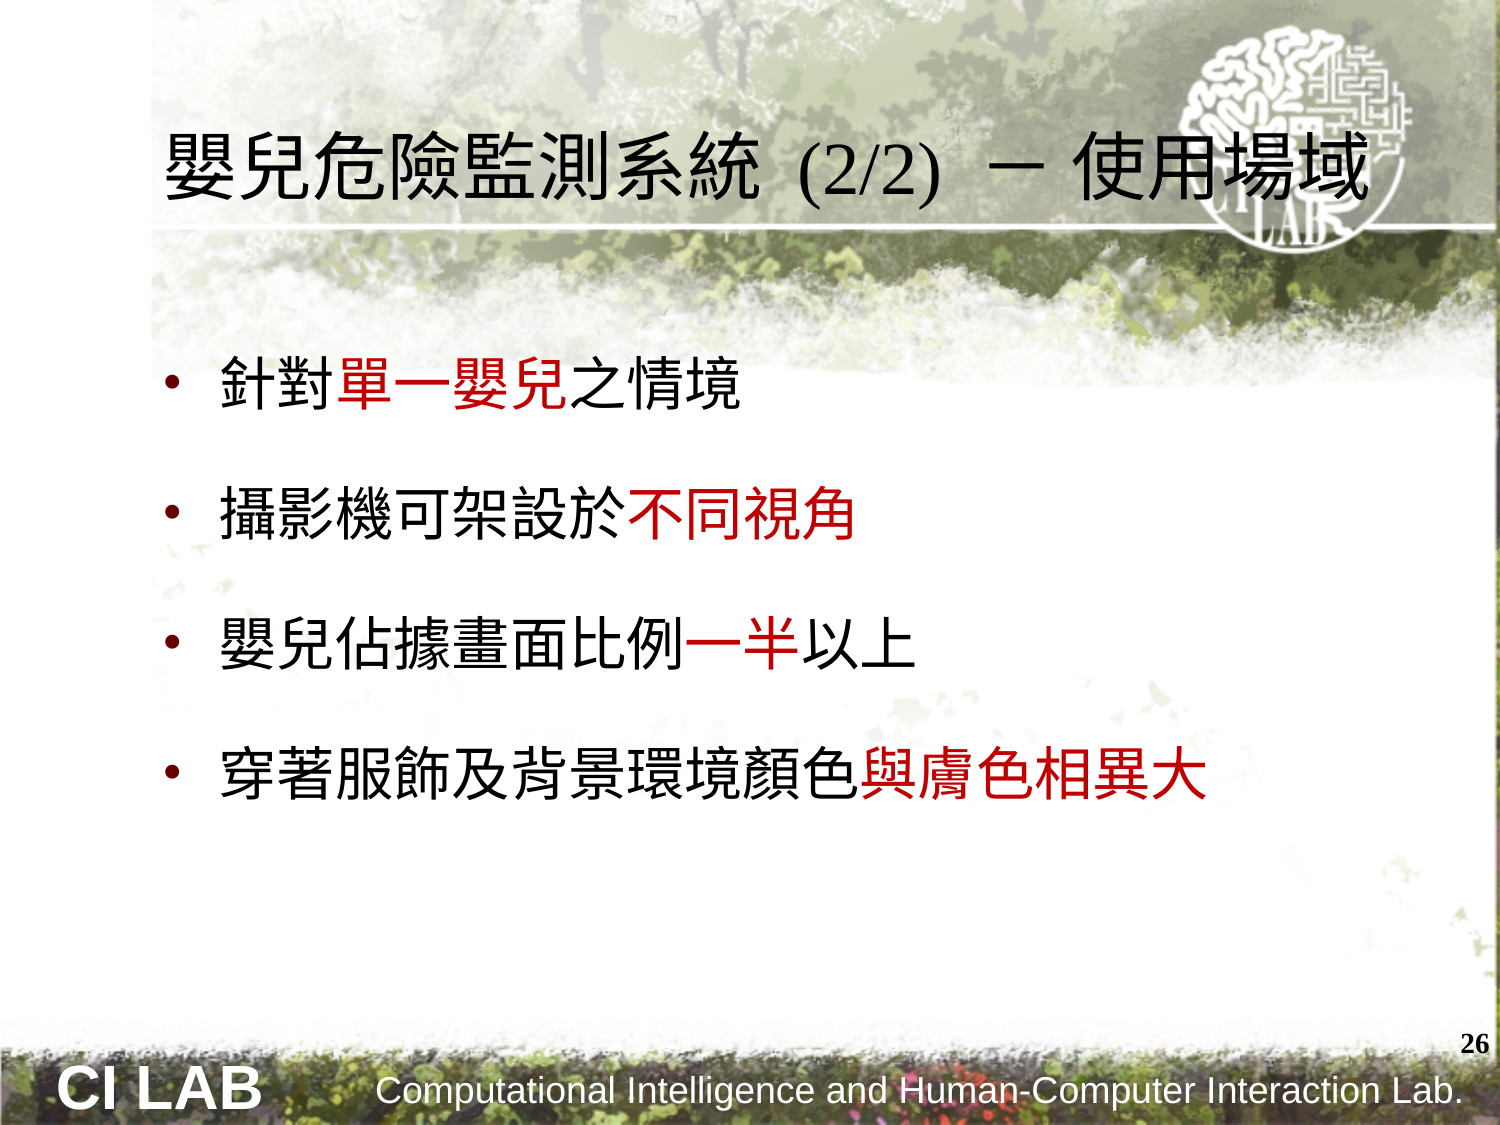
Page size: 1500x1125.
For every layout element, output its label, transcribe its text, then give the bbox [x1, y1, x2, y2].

picture [0, 0, 1500, 1125]
title 嬰兒危險監測系統 (2/2) － 使用場域 [147, 31, 1448, 219]
slide_number 26 [1426, 985, 1500, 1067]
text_box 針對單一嬰兒之情境 攝影機可架設於不同視角 嬰兒佔據畫面比例一半以上 穿著服飾及背景環境顏色與膚色相異大 [147, 304, 1410, 961]
